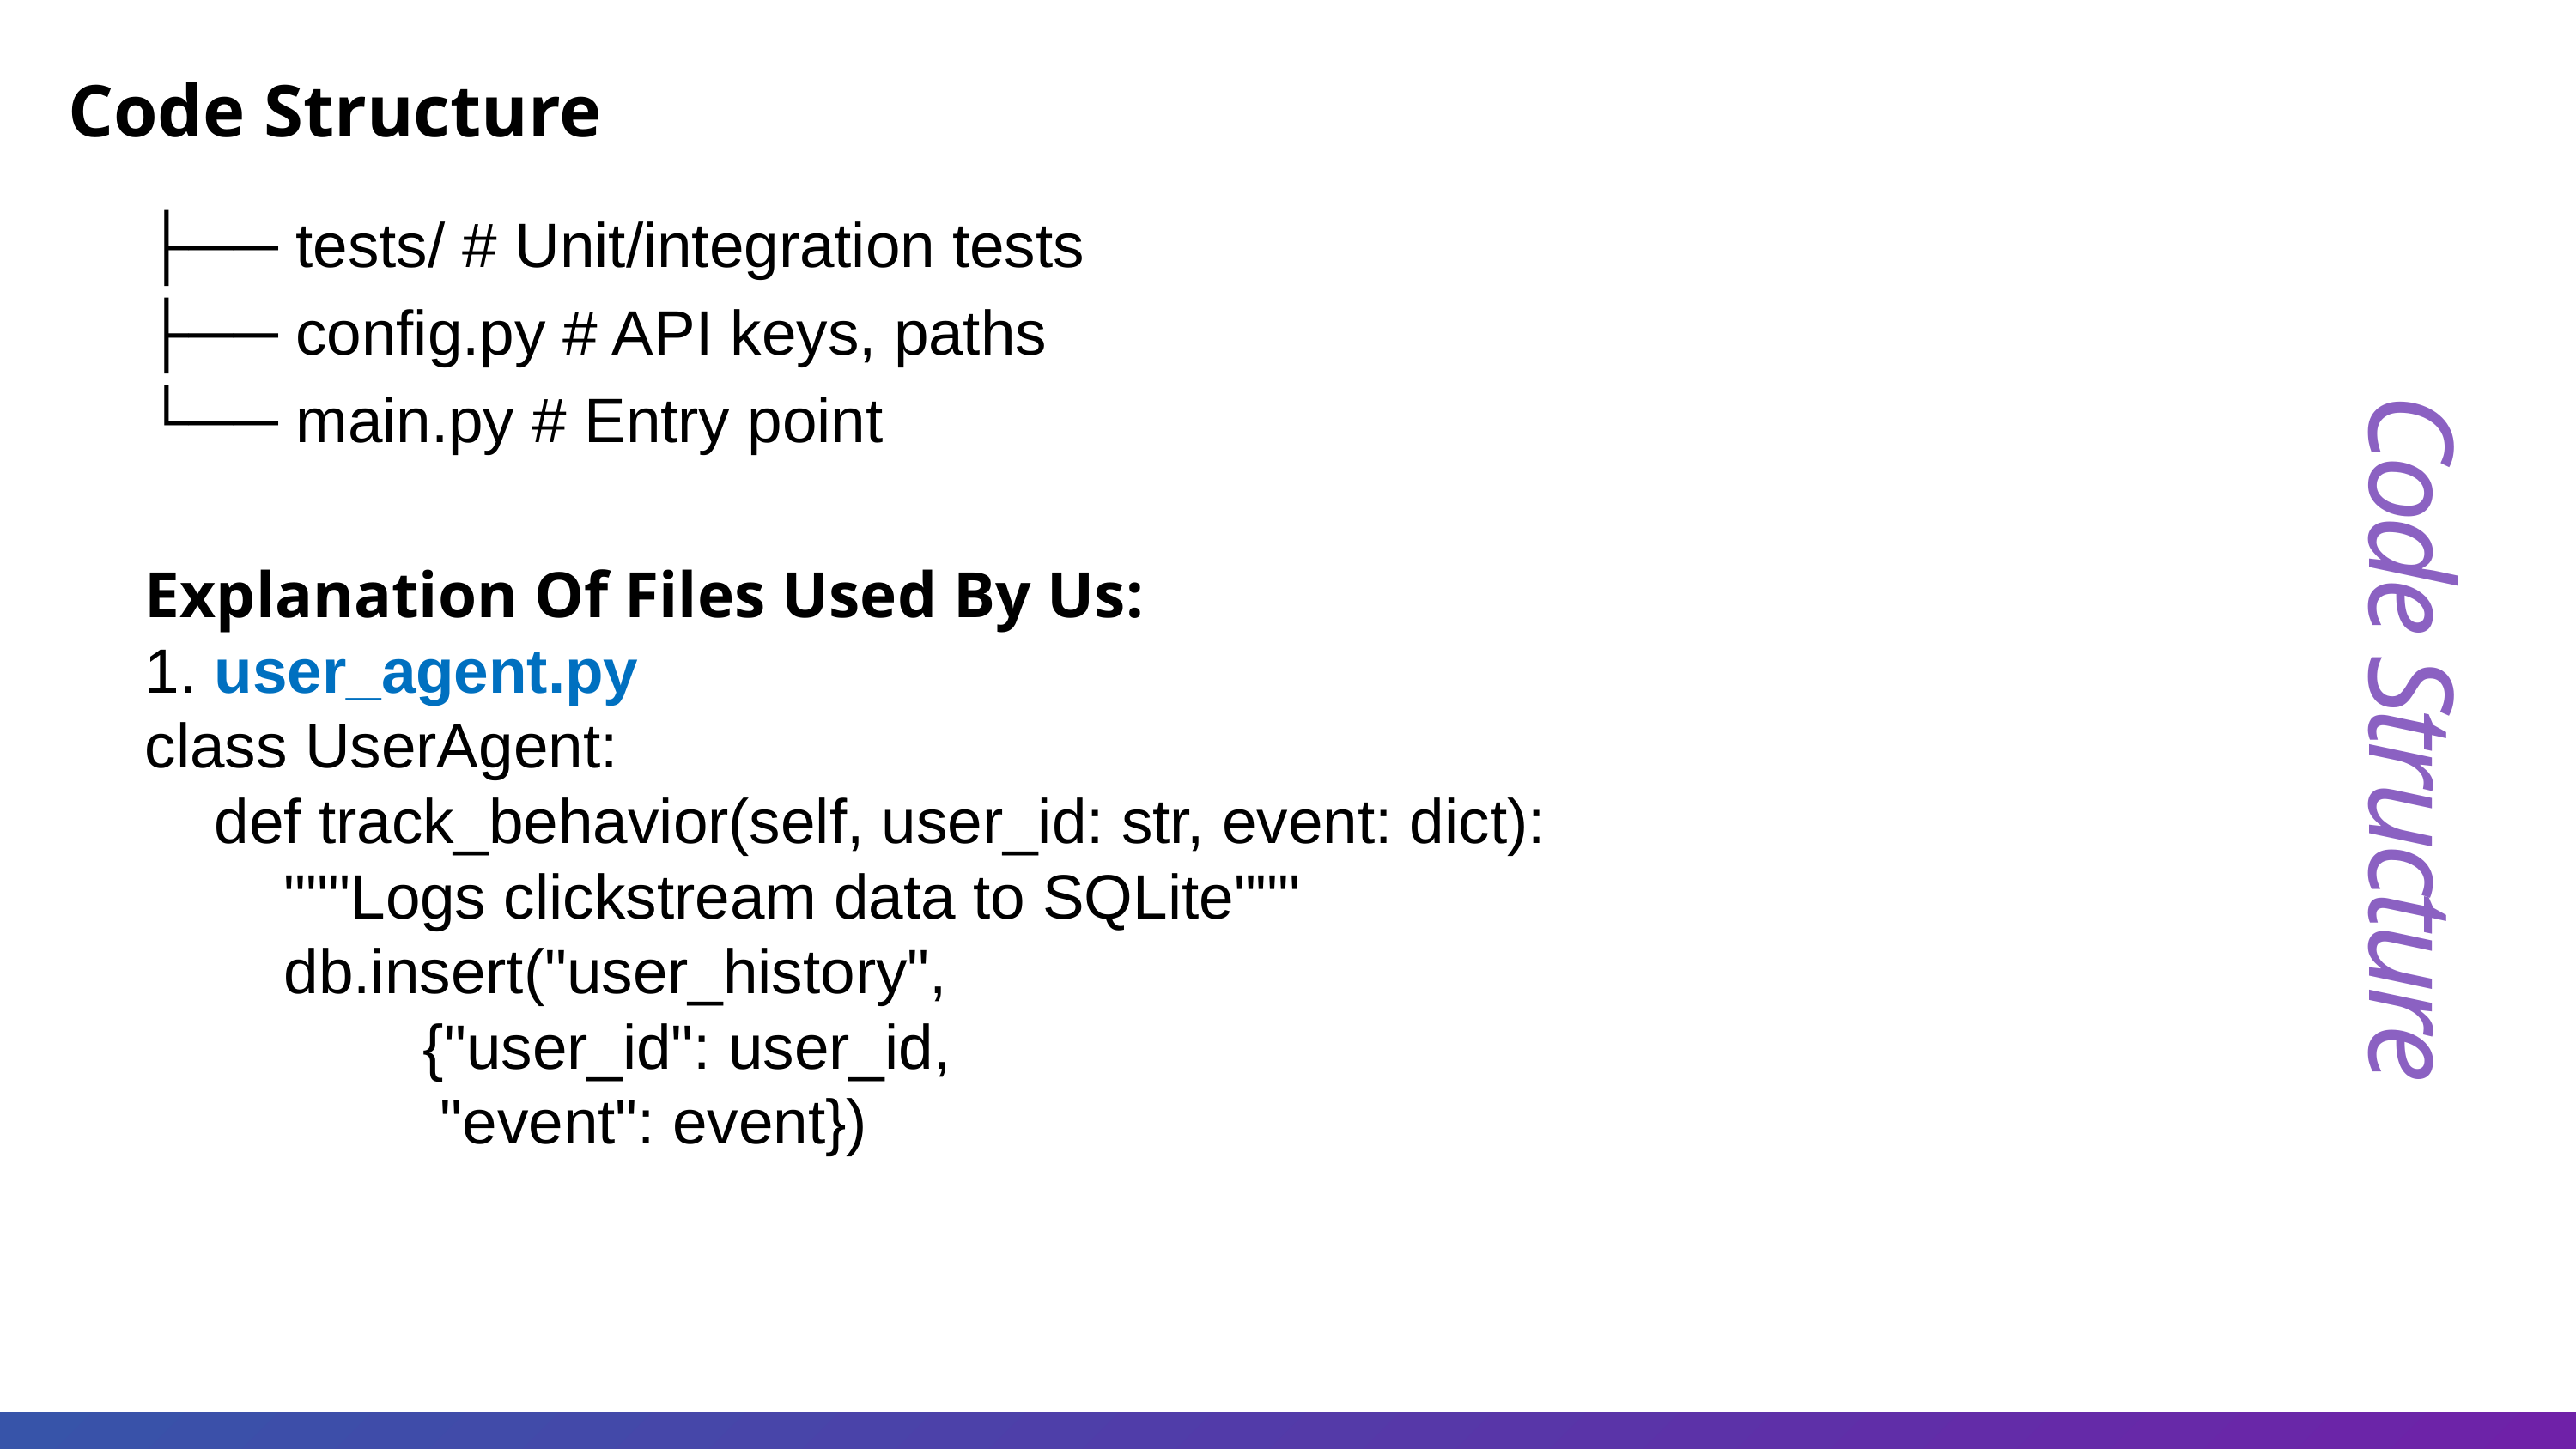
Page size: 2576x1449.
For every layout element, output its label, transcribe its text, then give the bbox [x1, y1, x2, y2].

text_box Code Structure [2346, 301, 2451, 1175]
text_box ├── tests/ # Unit/integration tests ├── config.py # API keys, paths └── main.py # Entry point Explanation Of Files Used By Us: 1. user_agent.py class UserAgent: def track_behavior(self, user_id: str, event: dict): """Logs clickstream data to SQLite""" db.insert("user_history", {"user_id": user_id, "event": event}) [144, 264, 2432, 1332]
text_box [68, 74, 2443, 254]
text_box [0, 1412, 2576, 1449]
